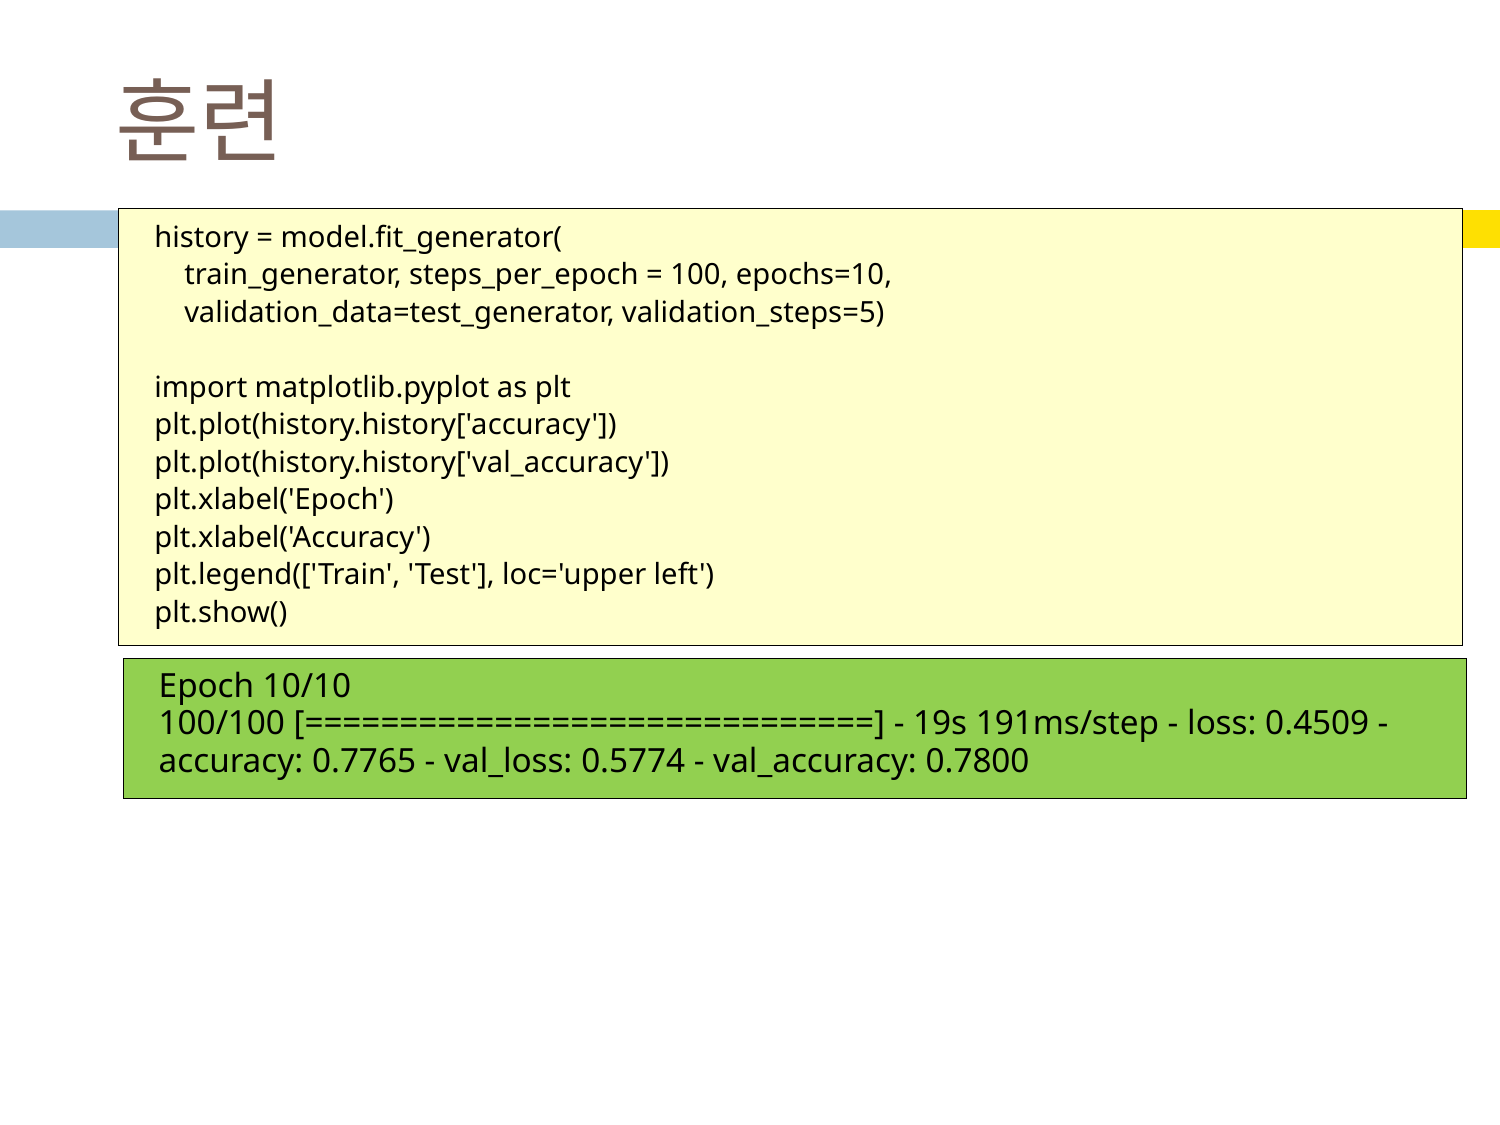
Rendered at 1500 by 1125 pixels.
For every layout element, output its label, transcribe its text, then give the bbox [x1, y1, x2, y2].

text_box Epoch 10/10 100/100 [==============================] - 19s 191ms/step - loss: 0.4509 - accuracy: 0.7765 - val_loss: 0.5774 - val_accuracy: 0.7800 [123, 658, 1467, 799]
title 훈련 [100, 37, 1438, 200]
text_box history = model.fit_generator( train_generator, steps_per_epoch = 100, epochs=10, validation_data=test_generator, validation_steps=5) import matplotlib.pyplot as plt plt.plot(history.history['accuracy']) plt.plot(history.history['val_accuracy']) plt.xlabel('Epoch') plt.xlabel('Accuracy') plt.legend(['Train', 'Test'], loc='upper left') plt.show() [118, 208, 1463, 646]
